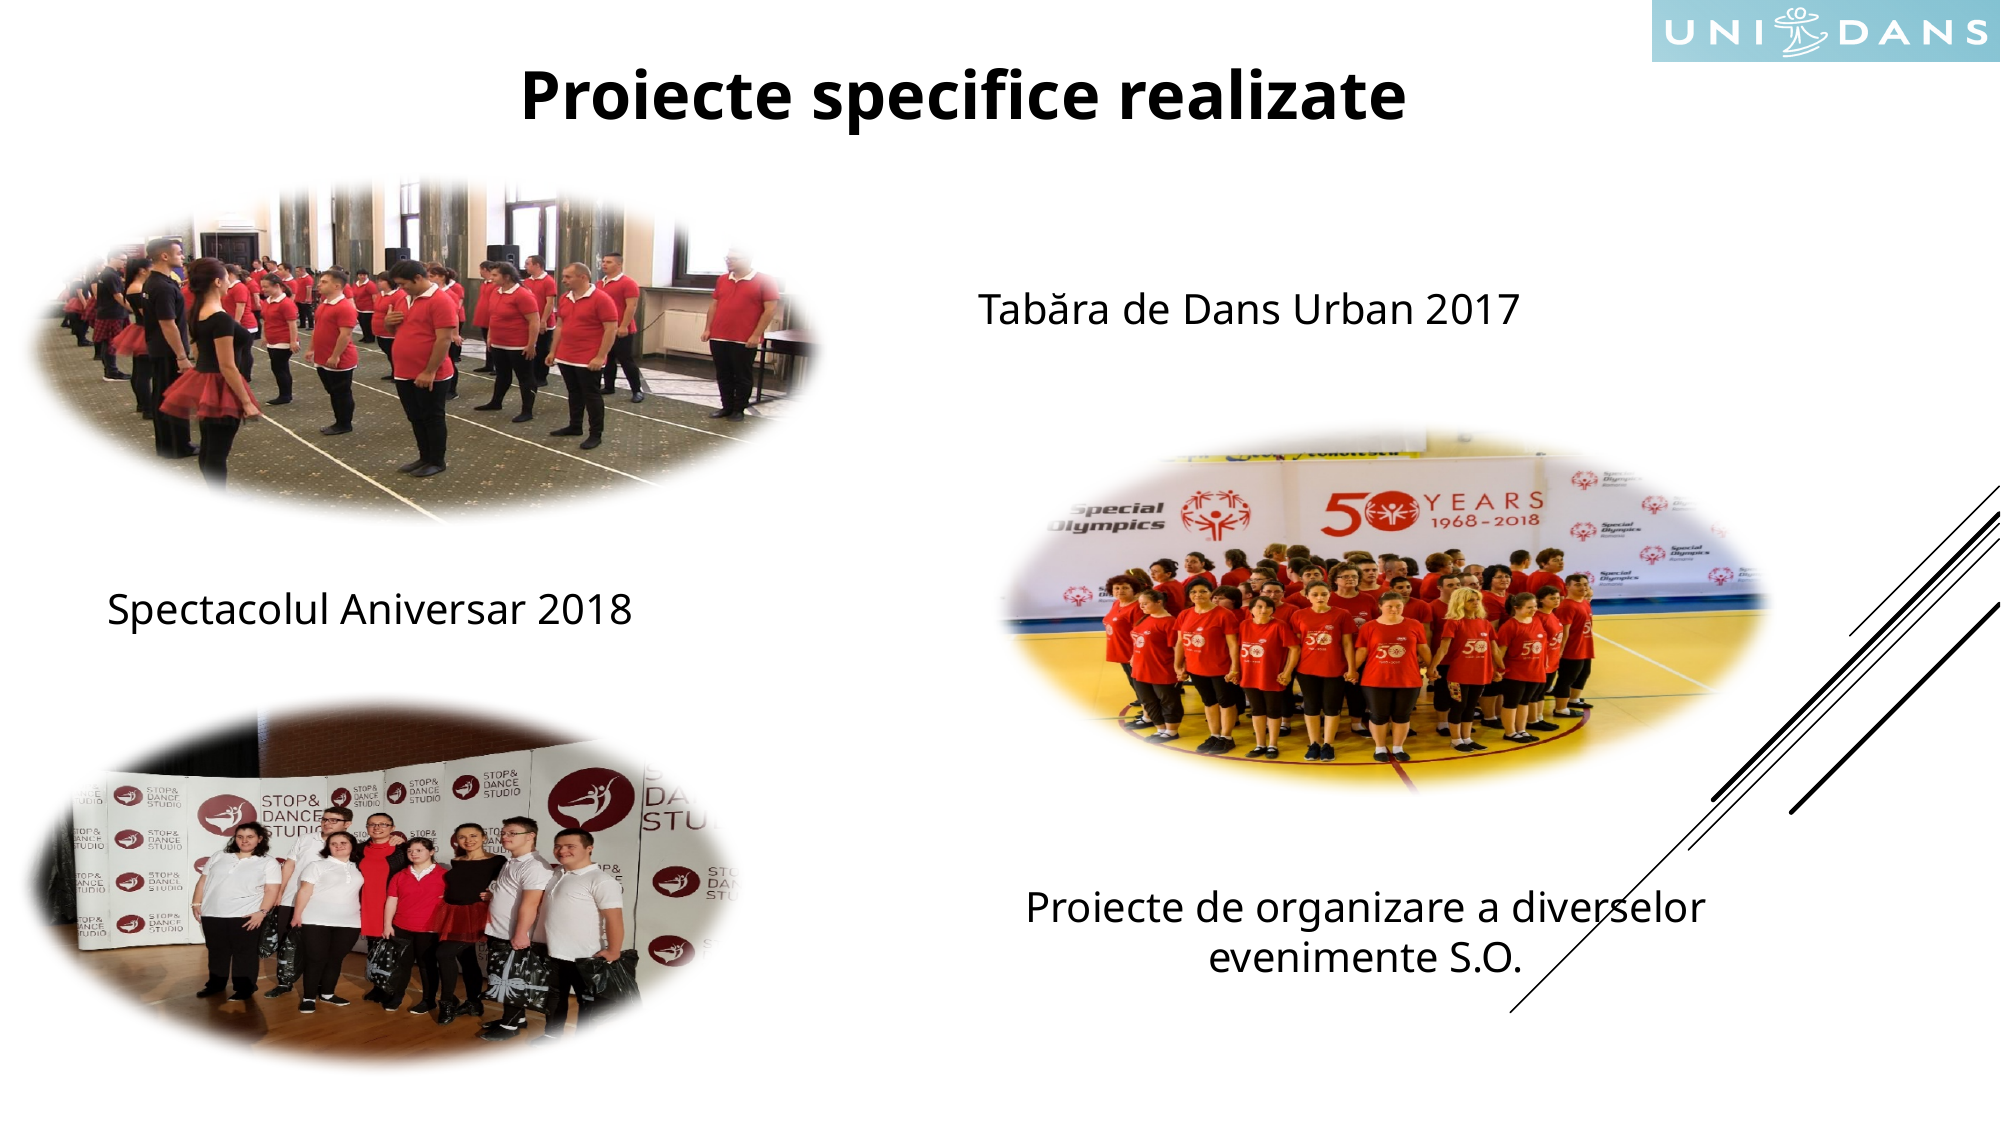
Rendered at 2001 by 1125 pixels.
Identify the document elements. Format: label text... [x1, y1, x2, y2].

text_box Tabăra de Dans Urban 2017 [964, 275, 1537, 341]
picture [15, 172, 831, 527]
text_box Spectacolul Aniversar 2018 [92, 575, 649, 641]
text_box Proiecte specifice realizate [504, 45, 1424, 141]
text_box Proiecte de organizare a diverselor evenimente S.O. [972, 873, 1760, 989]
picture [15, 689, 749, 1078]
picture [990, 418, 1778, 798]
picture [1652, 0, 2000, 62]
